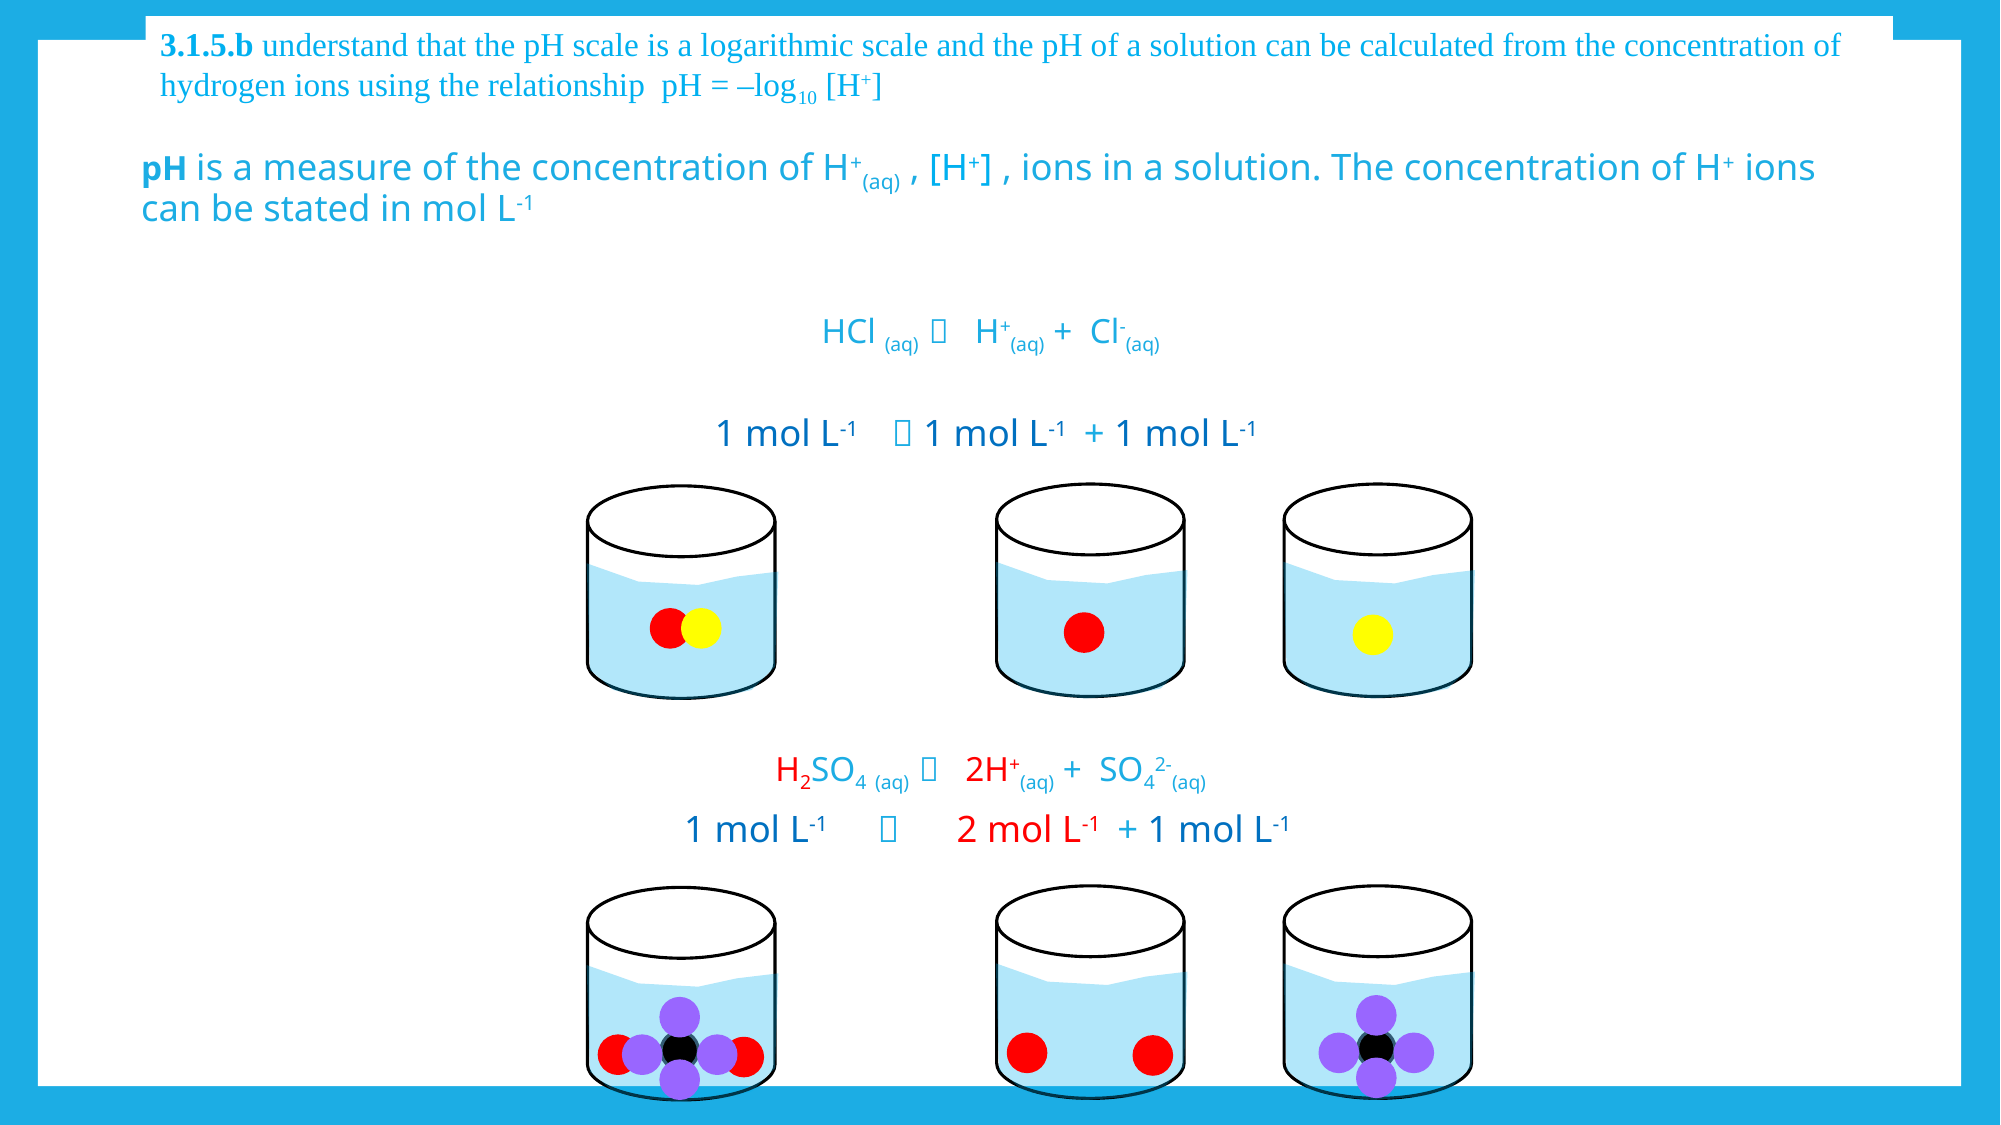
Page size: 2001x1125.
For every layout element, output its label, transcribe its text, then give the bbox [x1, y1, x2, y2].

text_box [995, 884, 1186, 983]
text_box [1282, 884, 1474, 983]
text_box [621, 1034, 663, 1075]
text_box [585, 885, 777, 985]
text_box [681, 608, 722, 649]
text_box [1281, 560, 1477, 701]
text_box [1132, 1035, 1174, 1076]
text_box [1318, 1032, 1360, 1074]
text_box [1281, 961, 1477, 1102]
text_box [1356, 1057, 1397, 1099]
text_box [659, 1059, 700, 1100]
list pH is a measure of the concentration of H+(aq) , [H+] , ions in a solution. The concentration of H+ ions can be stated in mol L-1 HCl (aq)  H+(aq) + Cl-(aq) 1 mol L-1  1 mol L-1 + 1 mol L-1 H2SO4 (aq)  2H+(aq) + SO42-(aq) 1 mol L-1  2 mol L-1 + 1 mol L-1 [126, 137, 1856, 864]
text_box [1356, 995, 1397, 1036]
text_box [994, 560, 1190, 701]
text_box [1357, 1032, 1396, 1063]
text_box [585, 963, 780, 1104]
text_box [585, 561, 780, 702]
text_box [659, 996, 700, 1038]
text_box [1063, 612, 1105, 653]
text_box [1282, 482, 1474, 581]
text_box [649, 608, 686, 649]
text_box [1006, 1032, 1048, 1074]
text_box [660, 1034, 699, 1065]
text_box 3.1.5.b understand that the pH scale is a logarithmic scale and the pH of a solution can be calculated from the concentration of hydrogen ions using the relationship pH = –log10 [H+] [145, 16, 1893, 117]
text_box [995, 482, 1186, 581]
text_box [994, 961, 1190, 1102]
text_box [1393, 1032, 1435, 1074]
text_box [585, 484, 777, 583]
text_box [597, 1034, 630, 1075]
text_box [696, 1034, 738, 1075]
text_box [1352, 614, 1394, 656]
text_box [730, 1036, 765, 1078]
